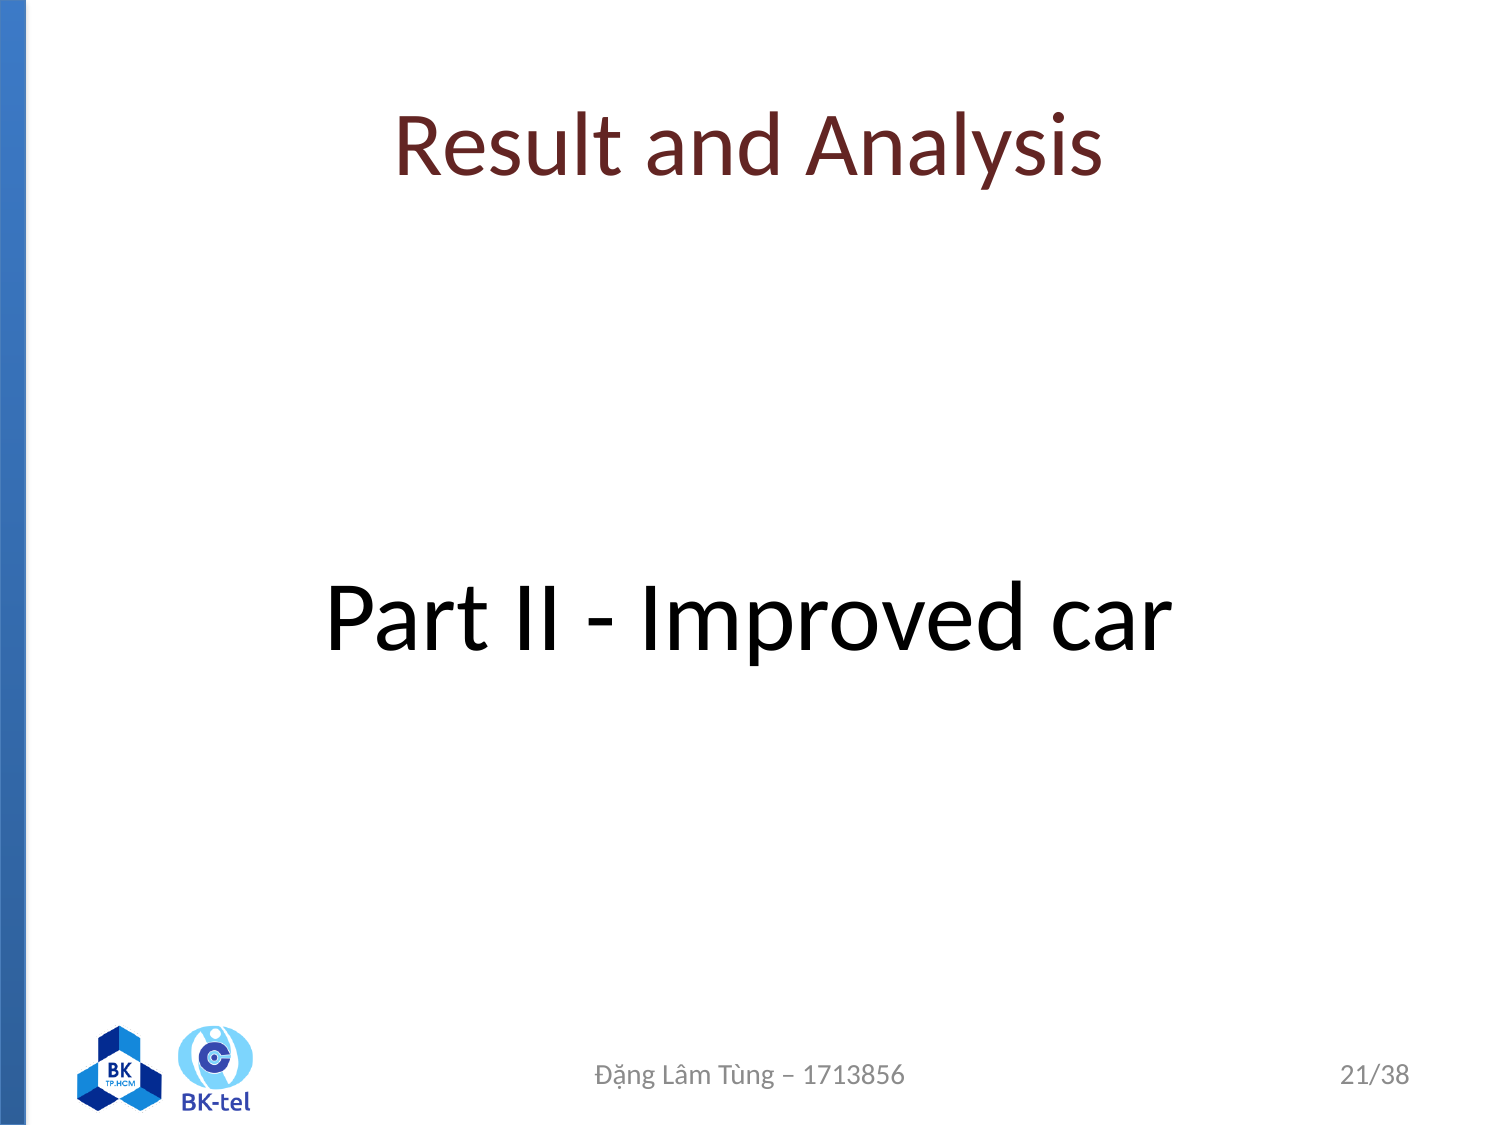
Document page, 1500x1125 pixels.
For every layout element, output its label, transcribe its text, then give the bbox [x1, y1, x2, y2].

list Part II - Improved car [75, 262, 1425, 1005]
picture [75, 1023, 163, 1113]
footer Đặng Lâm Tùng – 1713856 [512, 1042, 988, 1103]
slide_number 21/38 [1074, 1042, 1425, 1103]
picture [174, 1024, 257, 1113]
title Result and Analysis [75, 45, 1425, 233]
